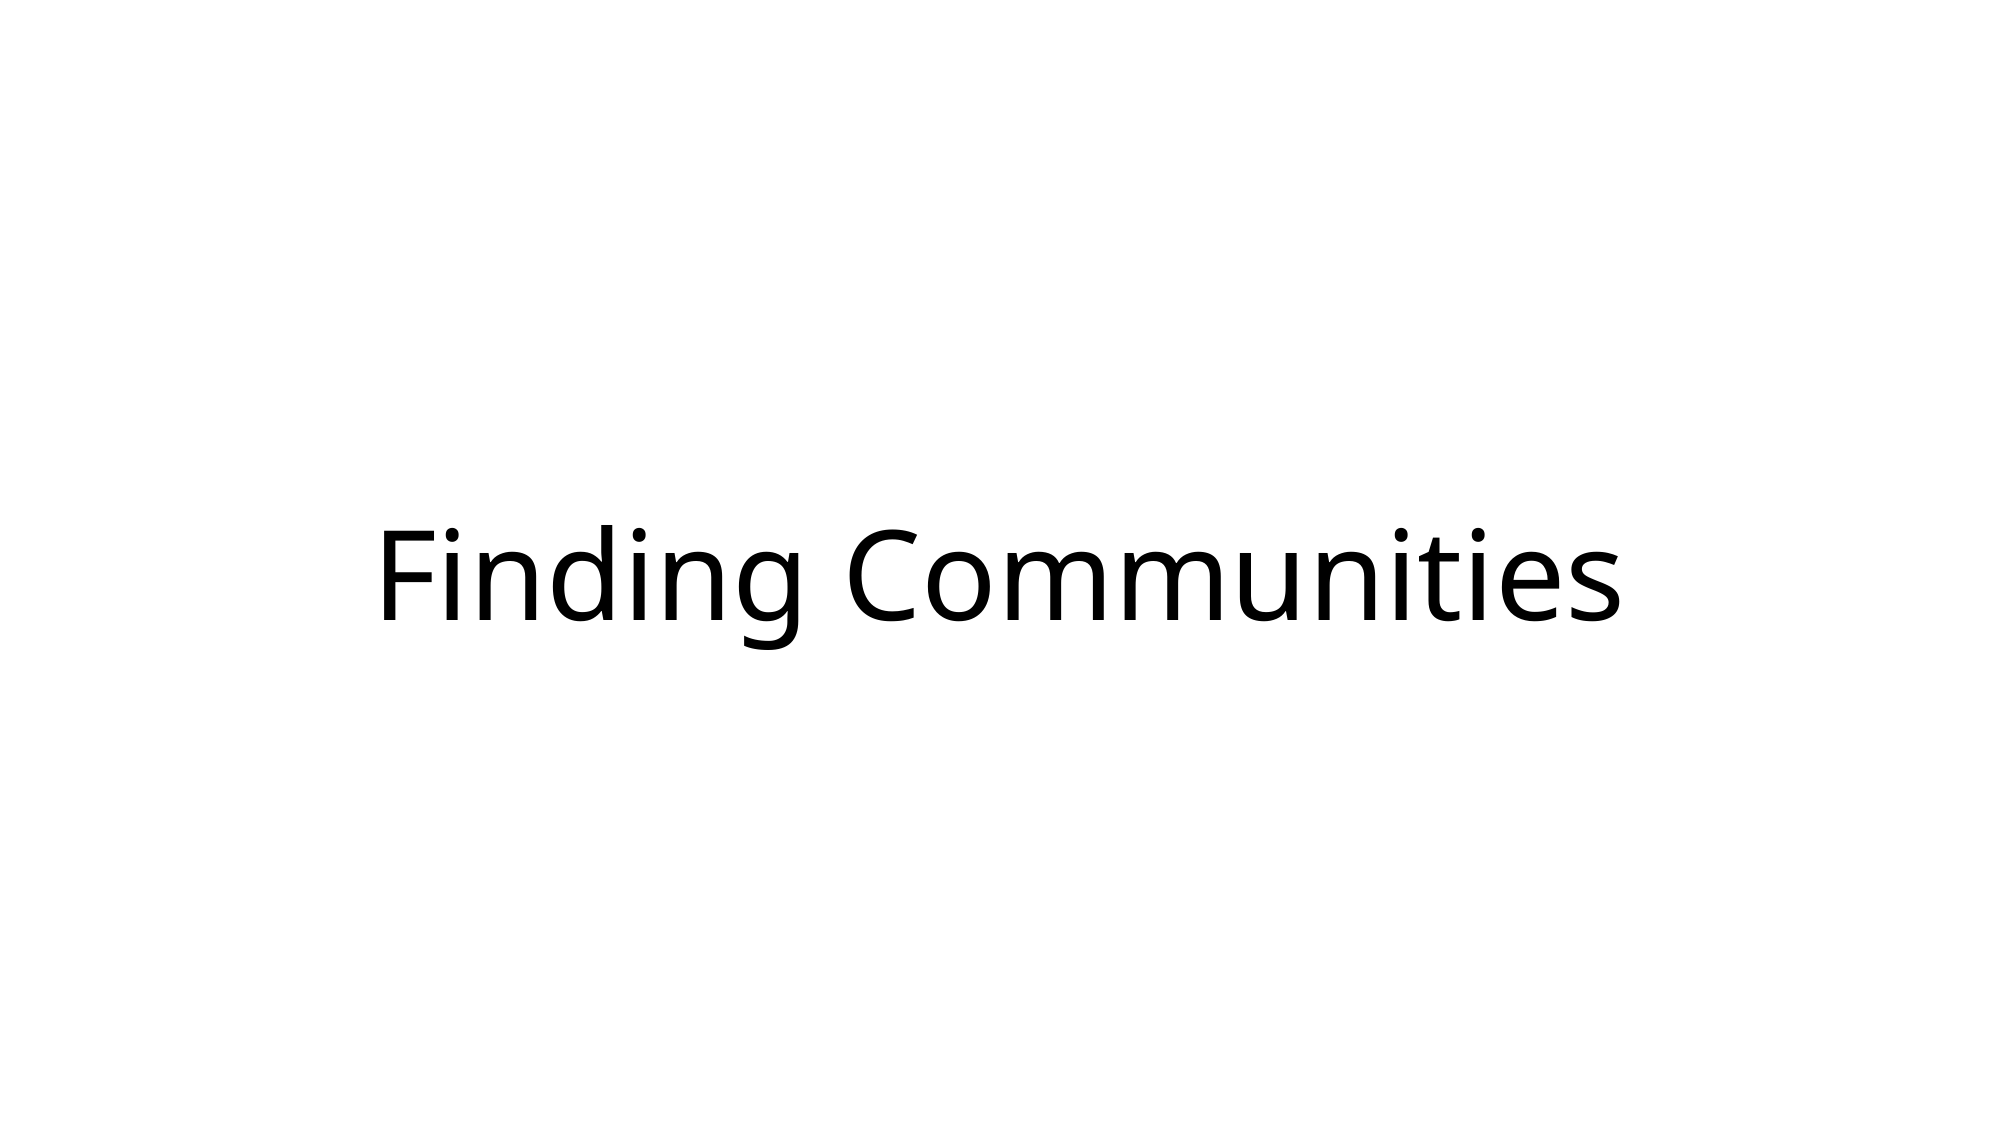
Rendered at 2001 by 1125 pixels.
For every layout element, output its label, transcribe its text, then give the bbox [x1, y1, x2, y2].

title Finding Communities [136, 280, 1862, 655]
